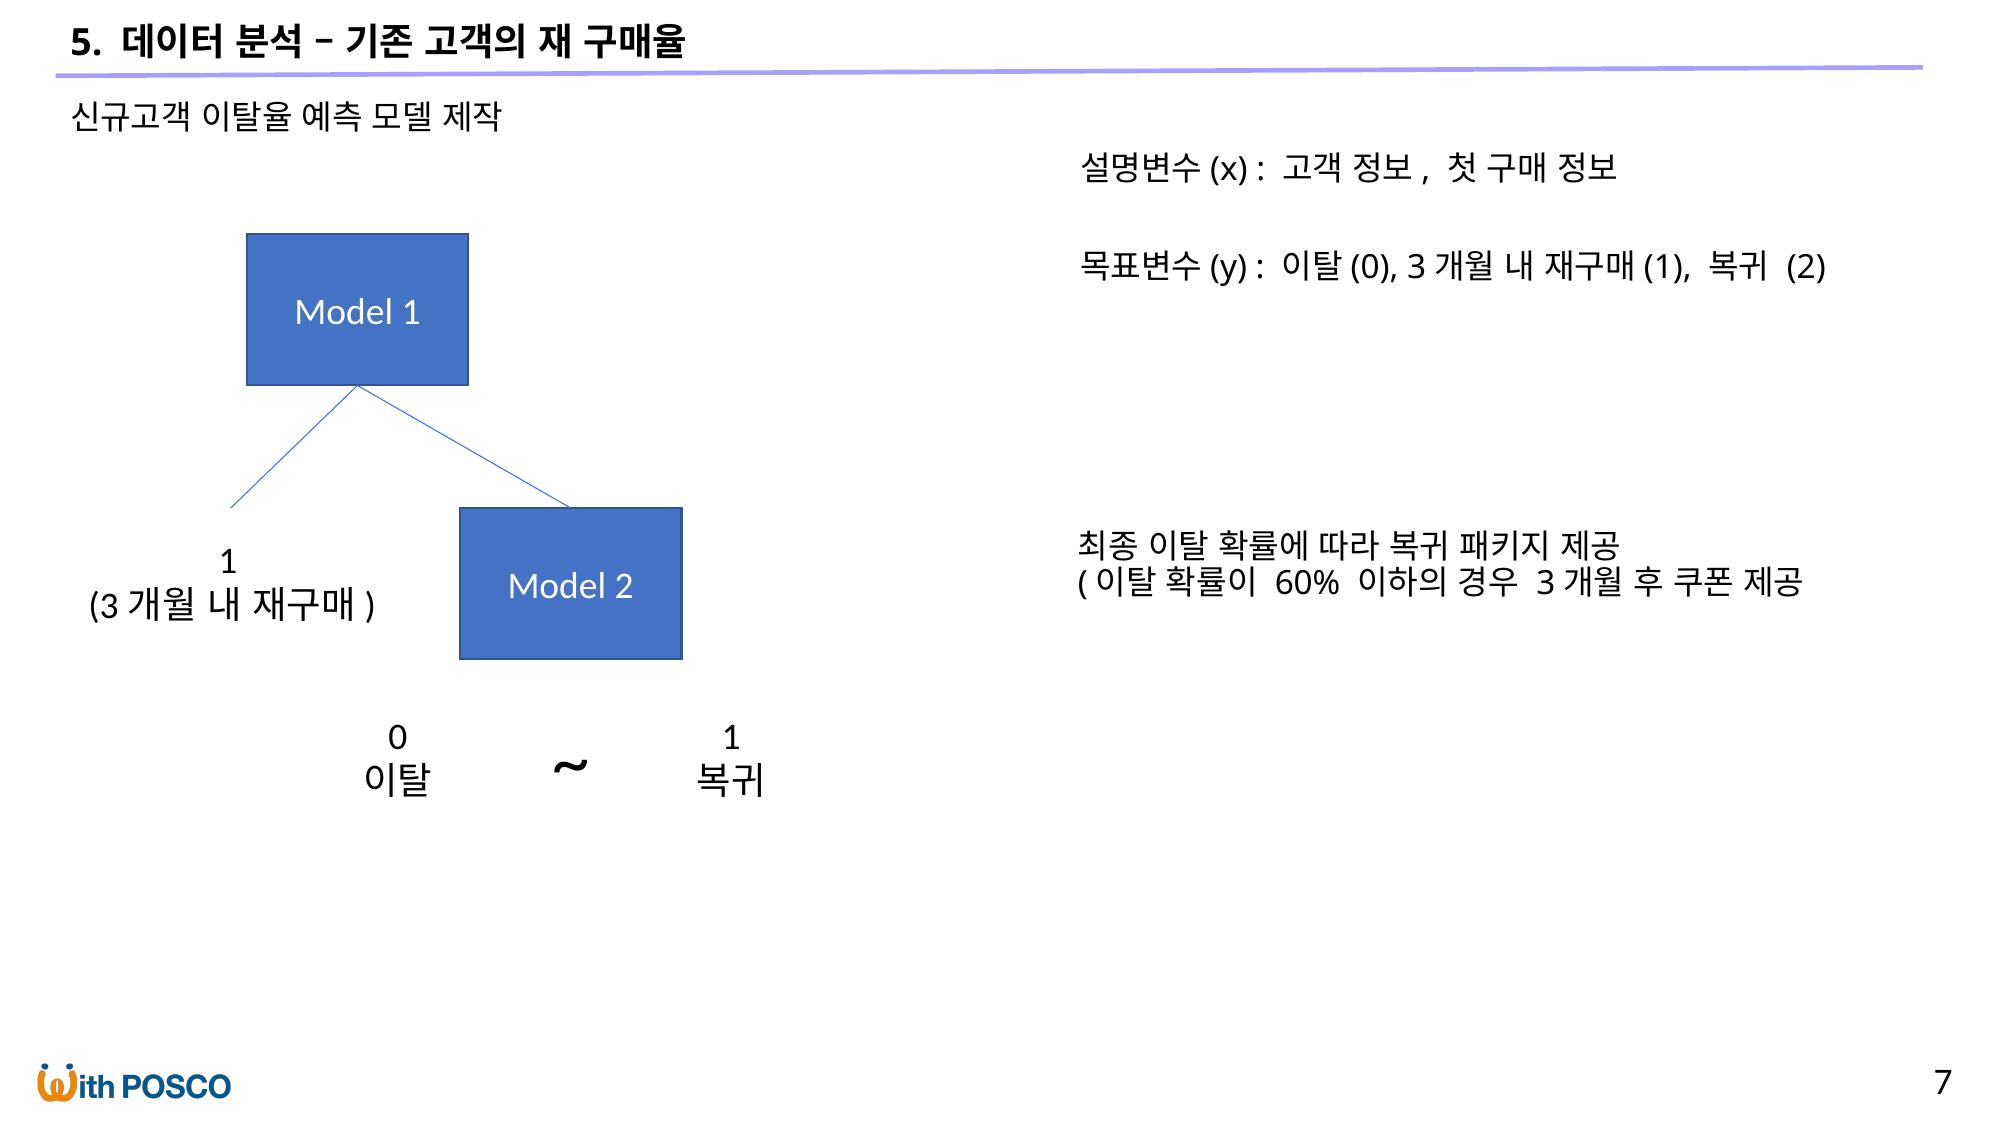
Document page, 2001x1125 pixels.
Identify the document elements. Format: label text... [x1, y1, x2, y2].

picture [36, 1062, 232, 1103]
text_box 1 (3개월 내 재구매) [57, 528, 398, 634]
text_box 0 이탈 [281, 704, 514, 809]
text_box 신규고객 이탈율 예측 모델 제작 [55, 95, 1065, 142]
text_box 설명변수(x) : 고객 정보, 첫 구매 정보 [1065, 95, 1945, 193]
text_box ~ [454, 705, 687, 810]
text_box [1427, 66, 1924, 71]
text_box 1 복귀 [615, 704, 848, 809]
text_box Model 1 [246, 233, 469, 385]
text_box 7 [1820, 1050, 1968, 1110]
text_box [358, 385, 571, 509]
text_box 5. 데이터 분석 – 기존 고객의 재 구매율 [55, 12, 1427, 74]
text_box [230, 385, 358, 509]
text_box 목표변수(y) : 이탈(0), 3개월 내 재구매(1), 복귀 (2) [1065, 193, 1945, 342]
text_box Model 2 [459, 507, 683, 660]
text_box 최종 이탈 확률에 따라 복귀 패키지 제공 (이탈 확률이 60% 이하의 경우 3개월 후 쿠폰 제공 [1063, 492, 1942, 640]
